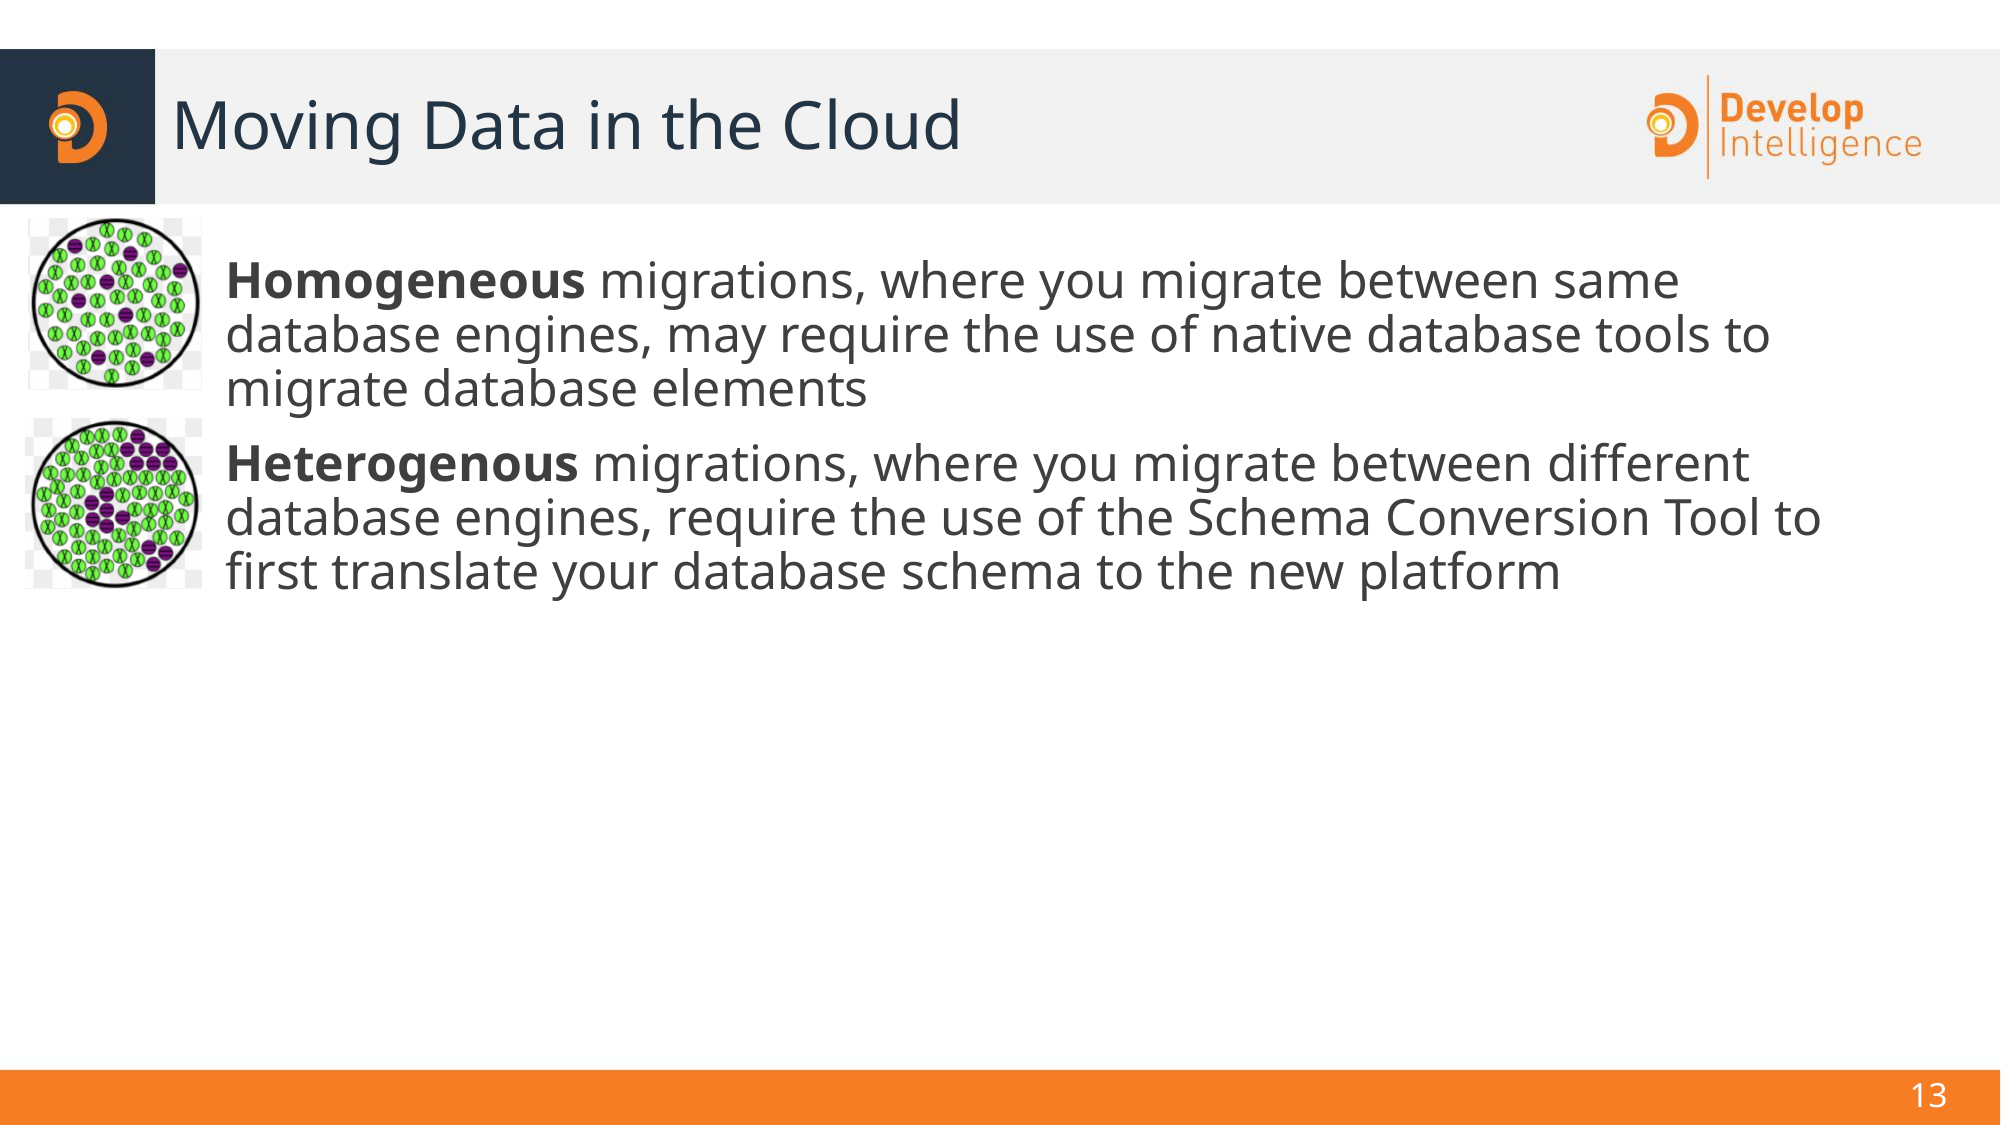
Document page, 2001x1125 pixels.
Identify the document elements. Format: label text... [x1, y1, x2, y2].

slide_number 13 [1860, 1072, 1998, 1122]
list Homogeneous migrations, where you migrate between same database engines, may require the use of native database tools to migrate database elements Heterogenous migrations, where you migrate between different database engines, require the use of the Schema Conversion Tool to first translate your database schema to the new platform [135, 248, 1861, 1016]
picture [0, 0, 2001, 1125]
title Moving Data in the Cloud [156, 53, 1999, 203]
